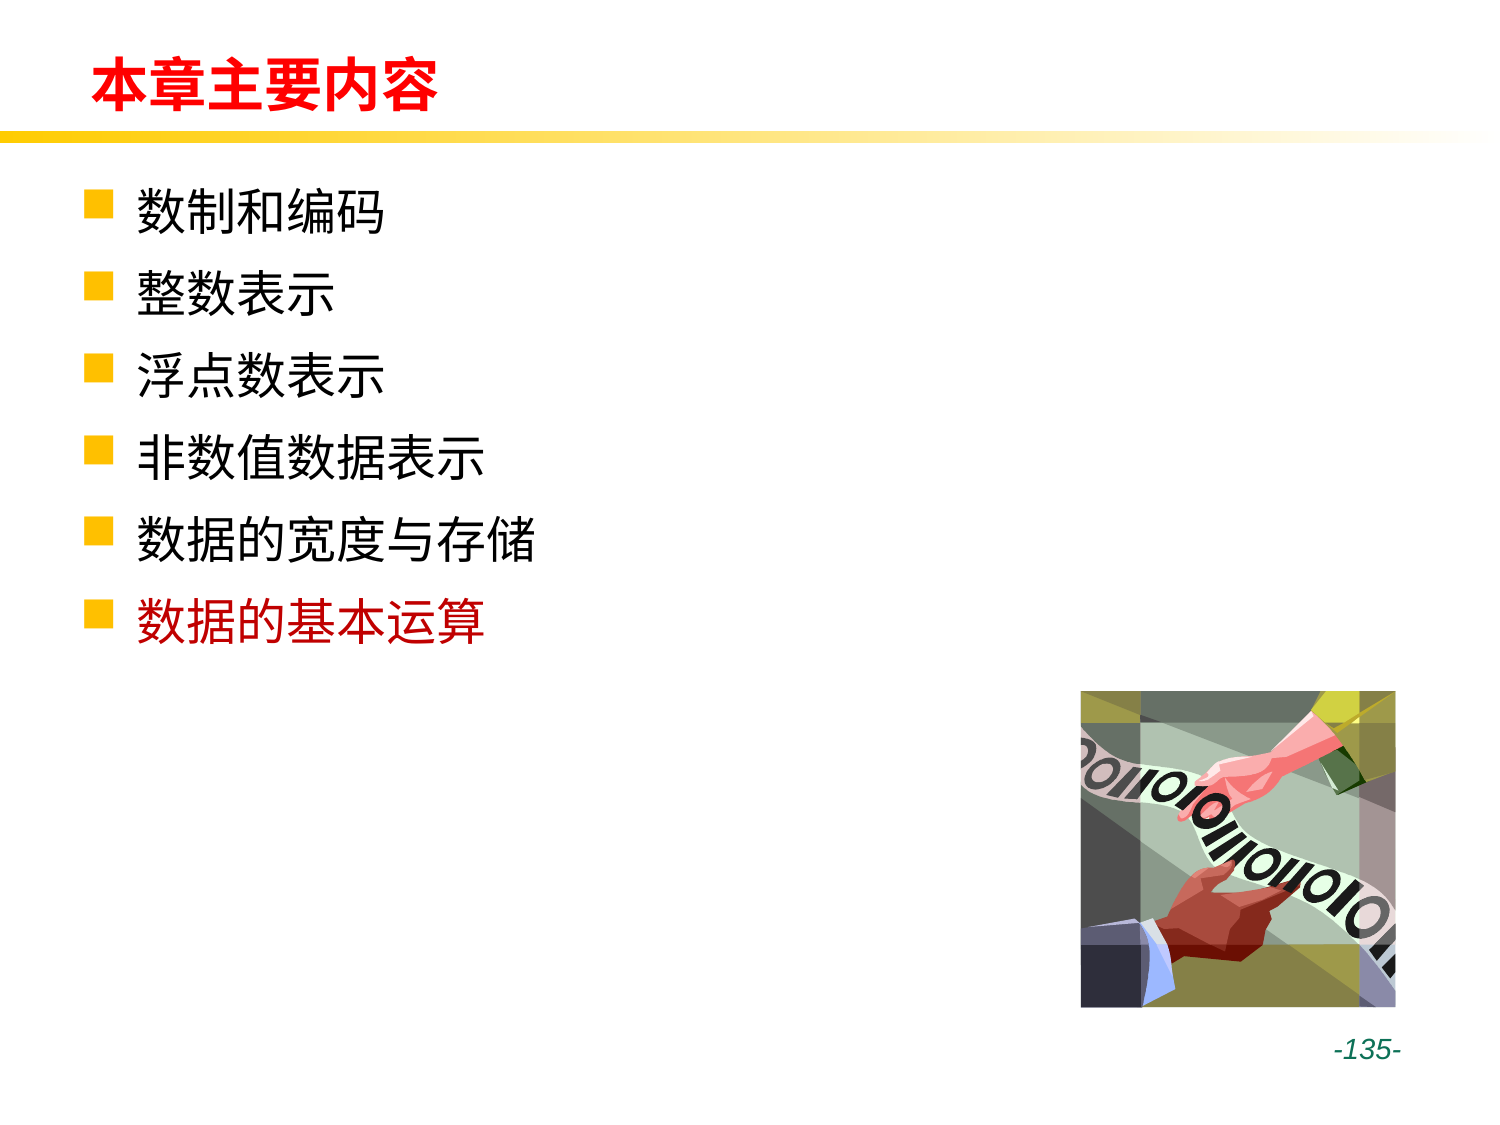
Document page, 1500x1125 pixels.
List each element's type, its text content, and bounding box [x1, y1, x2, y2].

list 数制和编码 整数表示 浮点数表示 非数值数据表示 数据的宽度与存储 数据的基本运算 [64, 160, 1414, 988]
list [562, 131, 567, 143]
picture [1080, 686, 1400, 1013]
title 本章主要内容 [74, 34, 1426, 131]
slide_number -135- [1257, 1023, 1425, 1102]
table_cell 补码 [738, 131, 744, 143]
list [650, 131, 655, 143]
